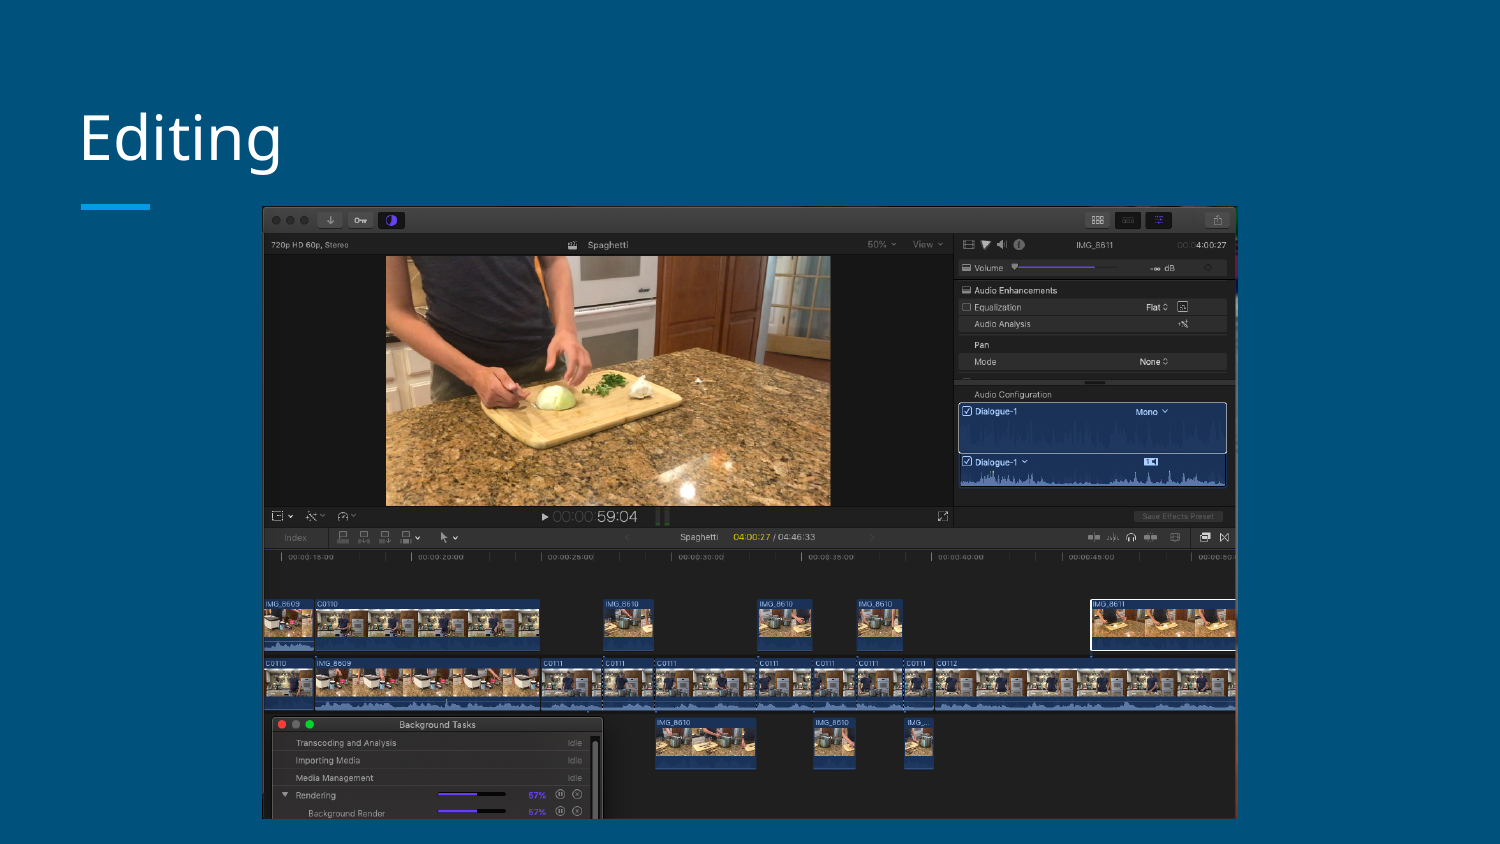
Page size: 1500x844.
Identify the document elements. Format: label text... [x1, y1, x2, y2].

picture [263, 207, 1237, 818]
title Editing [63, 75, 1437, 188]
